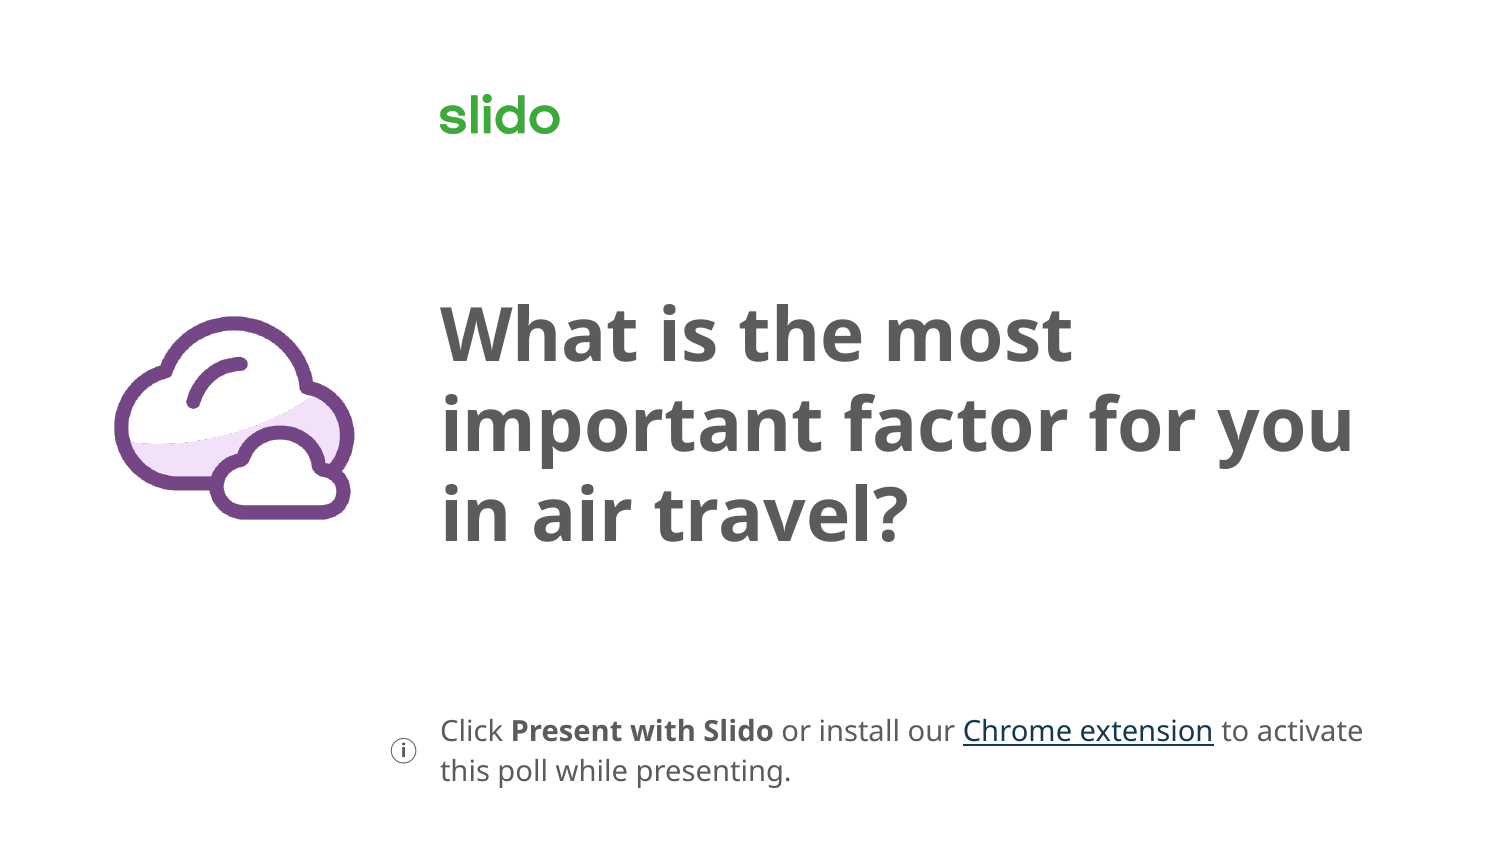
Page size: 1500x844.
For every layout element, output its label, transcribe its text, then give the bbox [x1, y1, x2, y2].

picture [428, 83, 573, 147]
text_box What is the most important factor for you in air travel? [425, 316, 1417, 528]
text_box ⓘ [375, 718, 425, 782]
text_box Click Present with Slido or install our Chrome extension to activate this poll while presenting. [425, 718, 1417, 782]
picture [83, 271, 384, 573]
